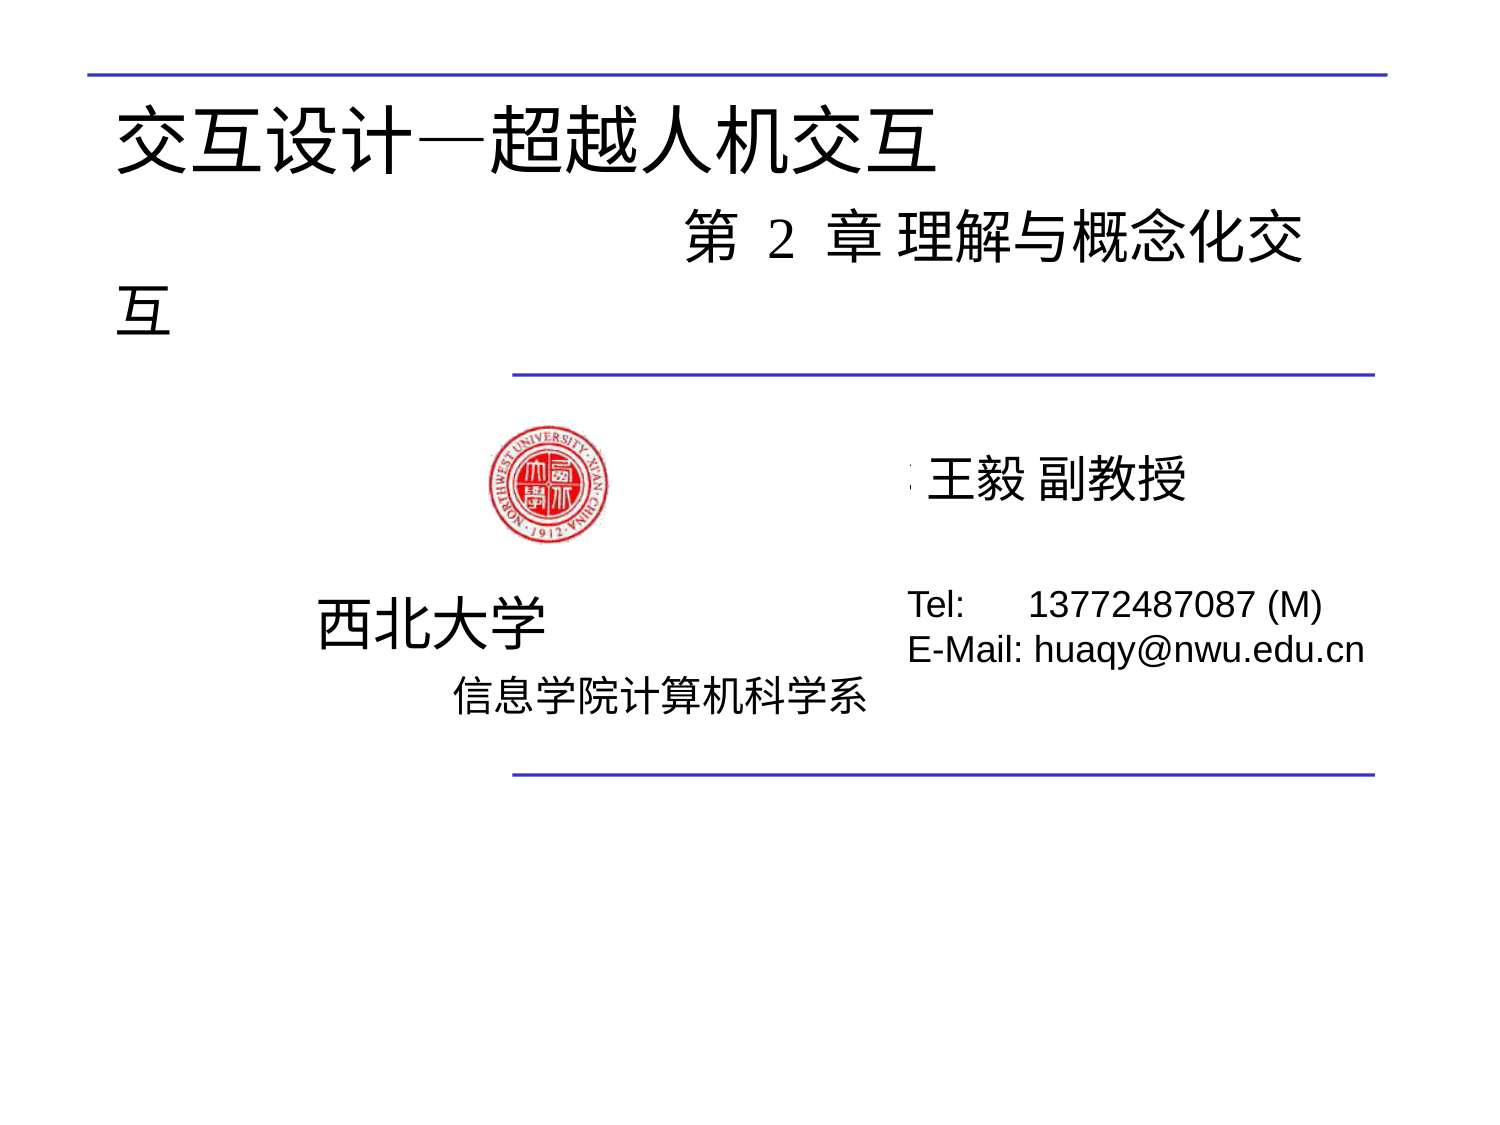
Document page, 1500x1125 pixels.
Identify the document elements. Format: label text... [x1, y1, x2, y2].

title 交互设计—超越人机交互 第 2 章 理解与概念化交互 [99, 125, 1375, 313]
text_box 王毅 副教授 [911, 440, 1254, 523]
